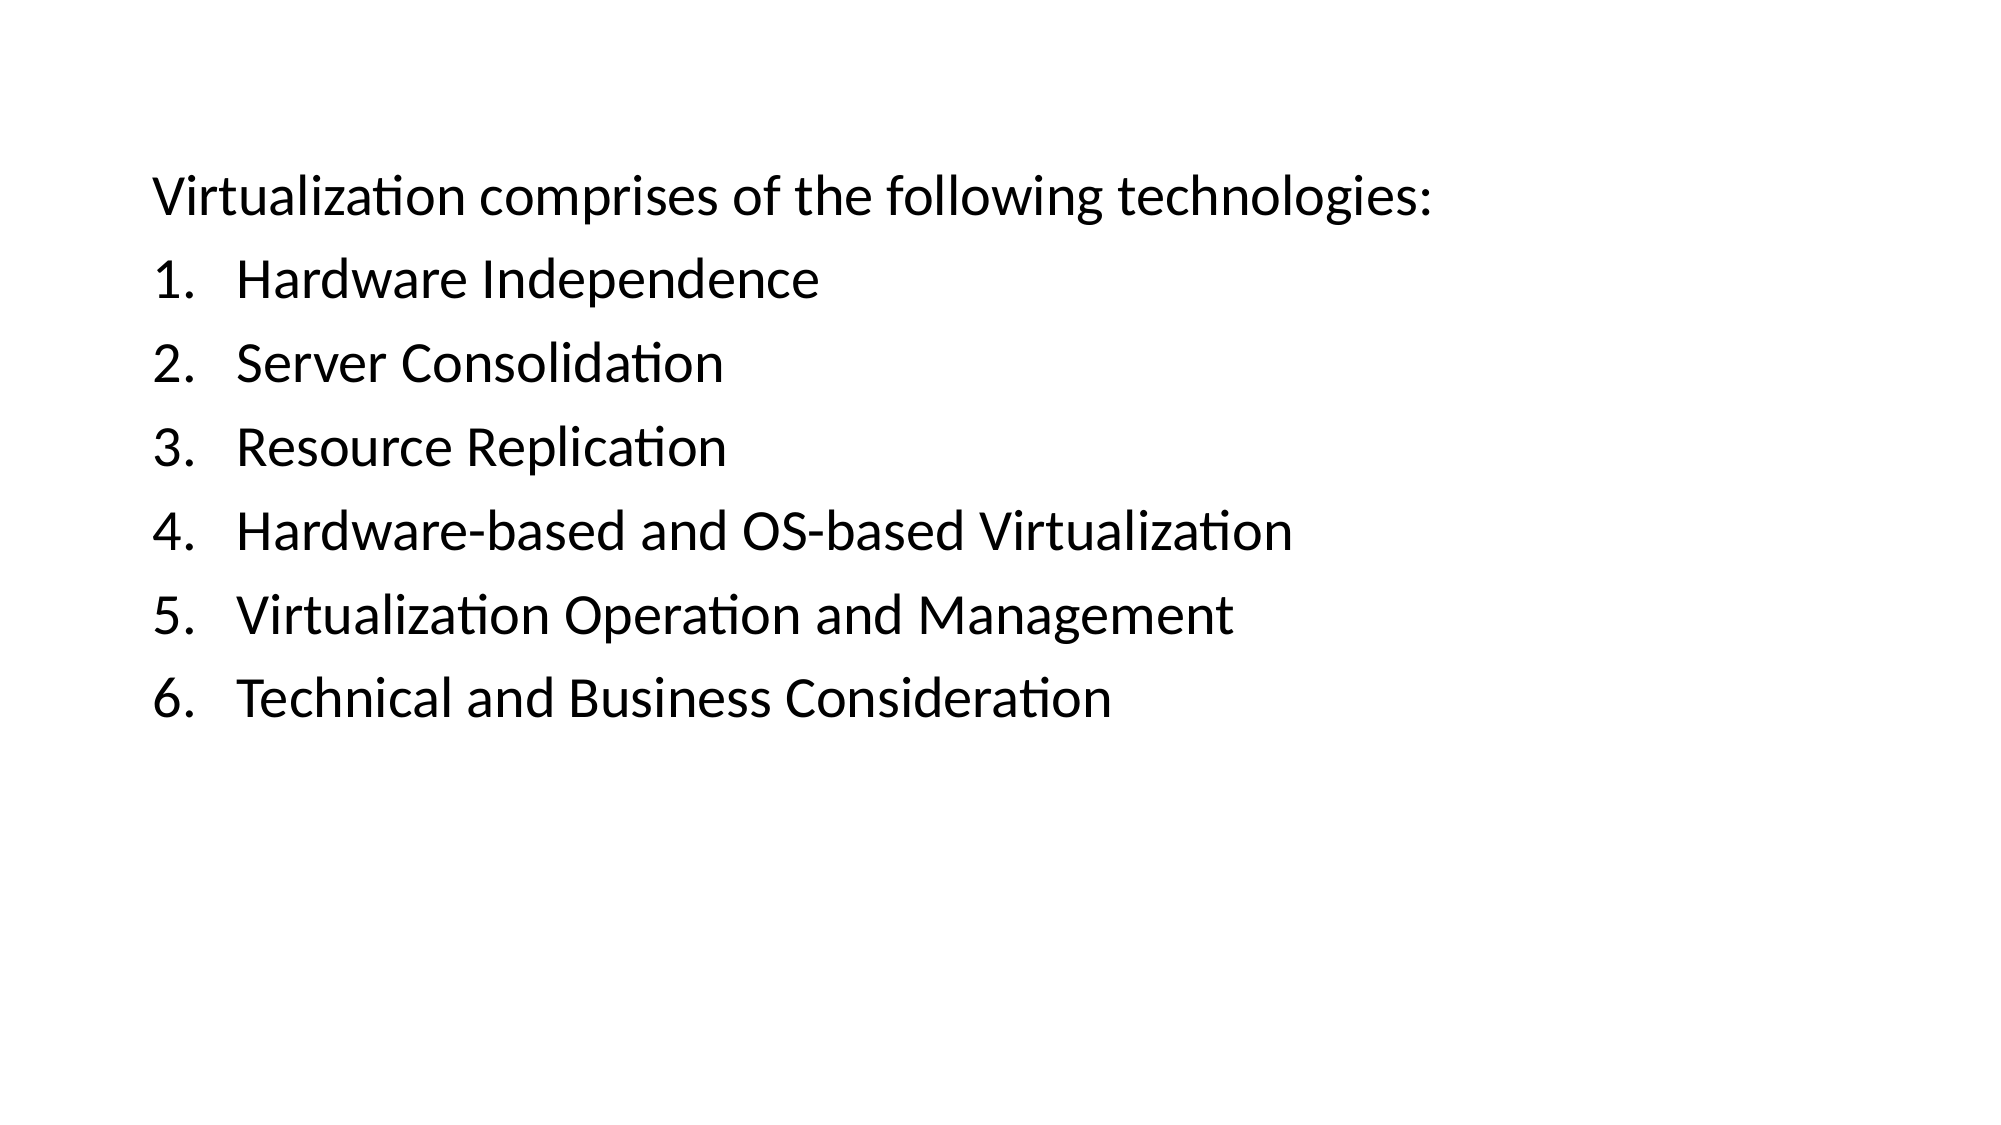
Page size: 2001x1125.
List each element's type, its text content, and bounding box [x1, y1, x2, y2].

list Virtualization comprises of the following technologies: Hardware Independence Server Consolidation Resource Replication Hardware-based and OS-based Virtualization Virtualization Operation and Management Technical and Business Consideration [137, 157, 1863, 1014]
